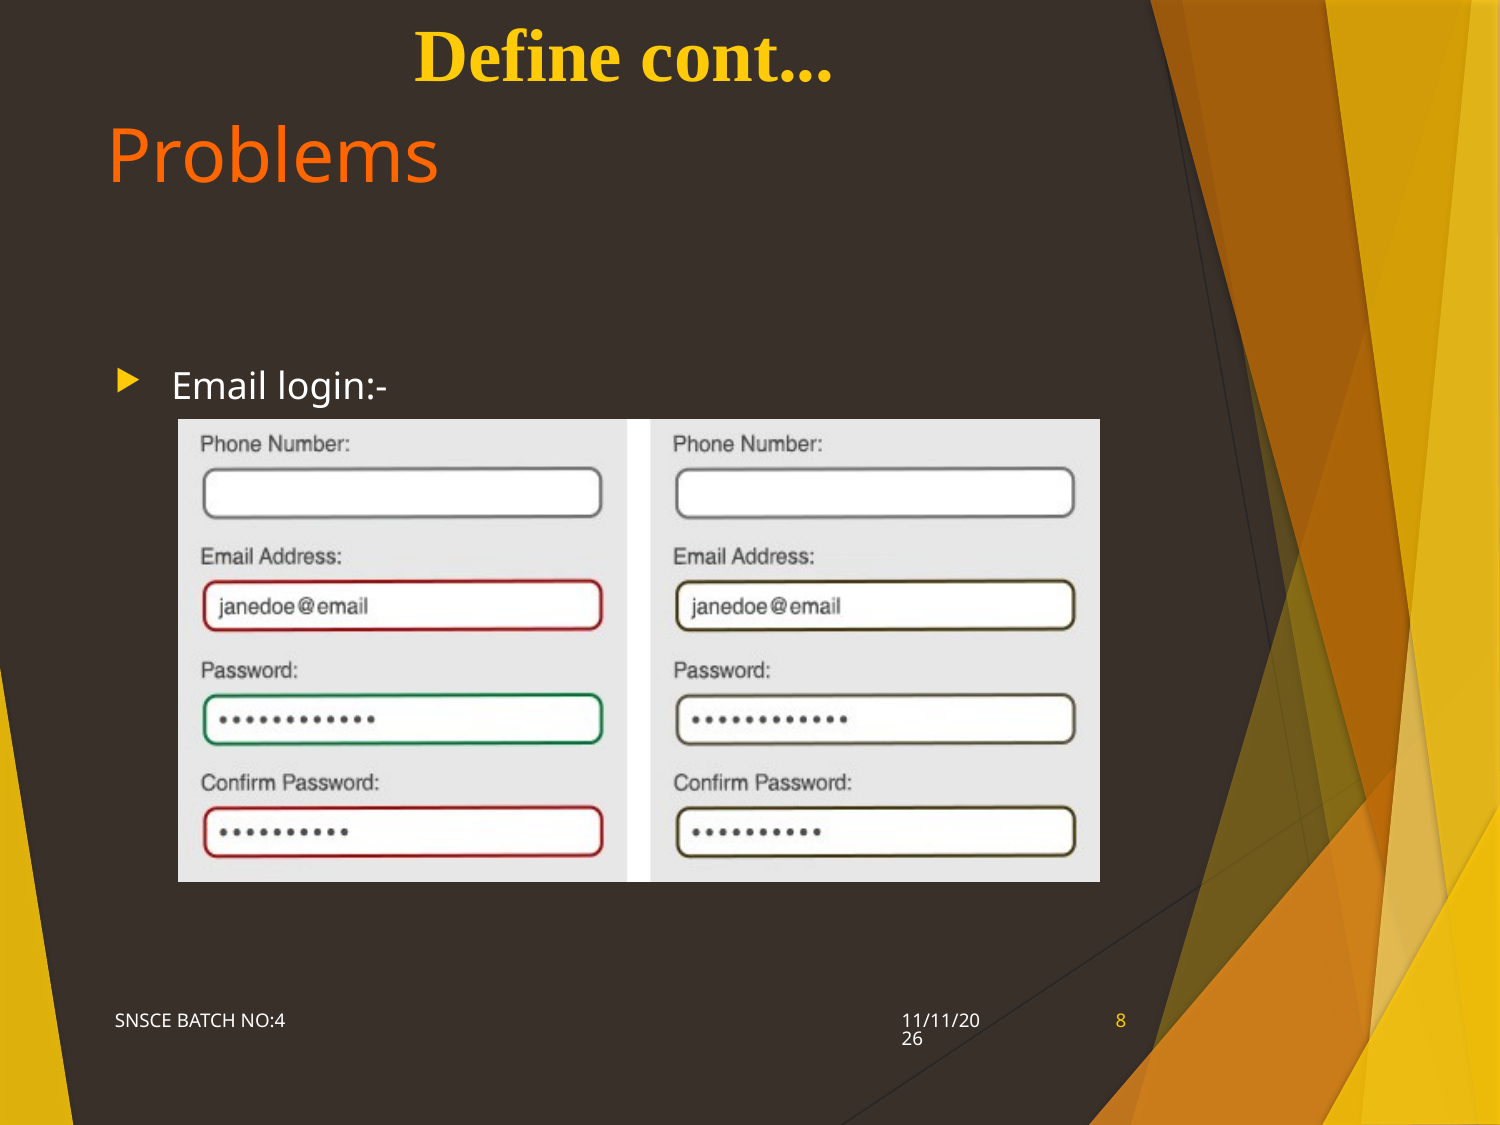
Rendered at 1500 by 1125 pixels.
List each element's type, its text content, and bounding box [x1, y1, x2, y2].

slide_number 8 [1057, 991, 1142, 1051]
footer SNSCE BATCH NO:4 [99, 991, 859, 1051]
title Define cont... [399, 0, 1441, 216]
picture [178, 418, 1101, 883]
list Email login:- [99, 354, 1142, 992]
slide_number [886, 991, 999, 1051]
text_box Problems [91, 100, 1133, 317]
